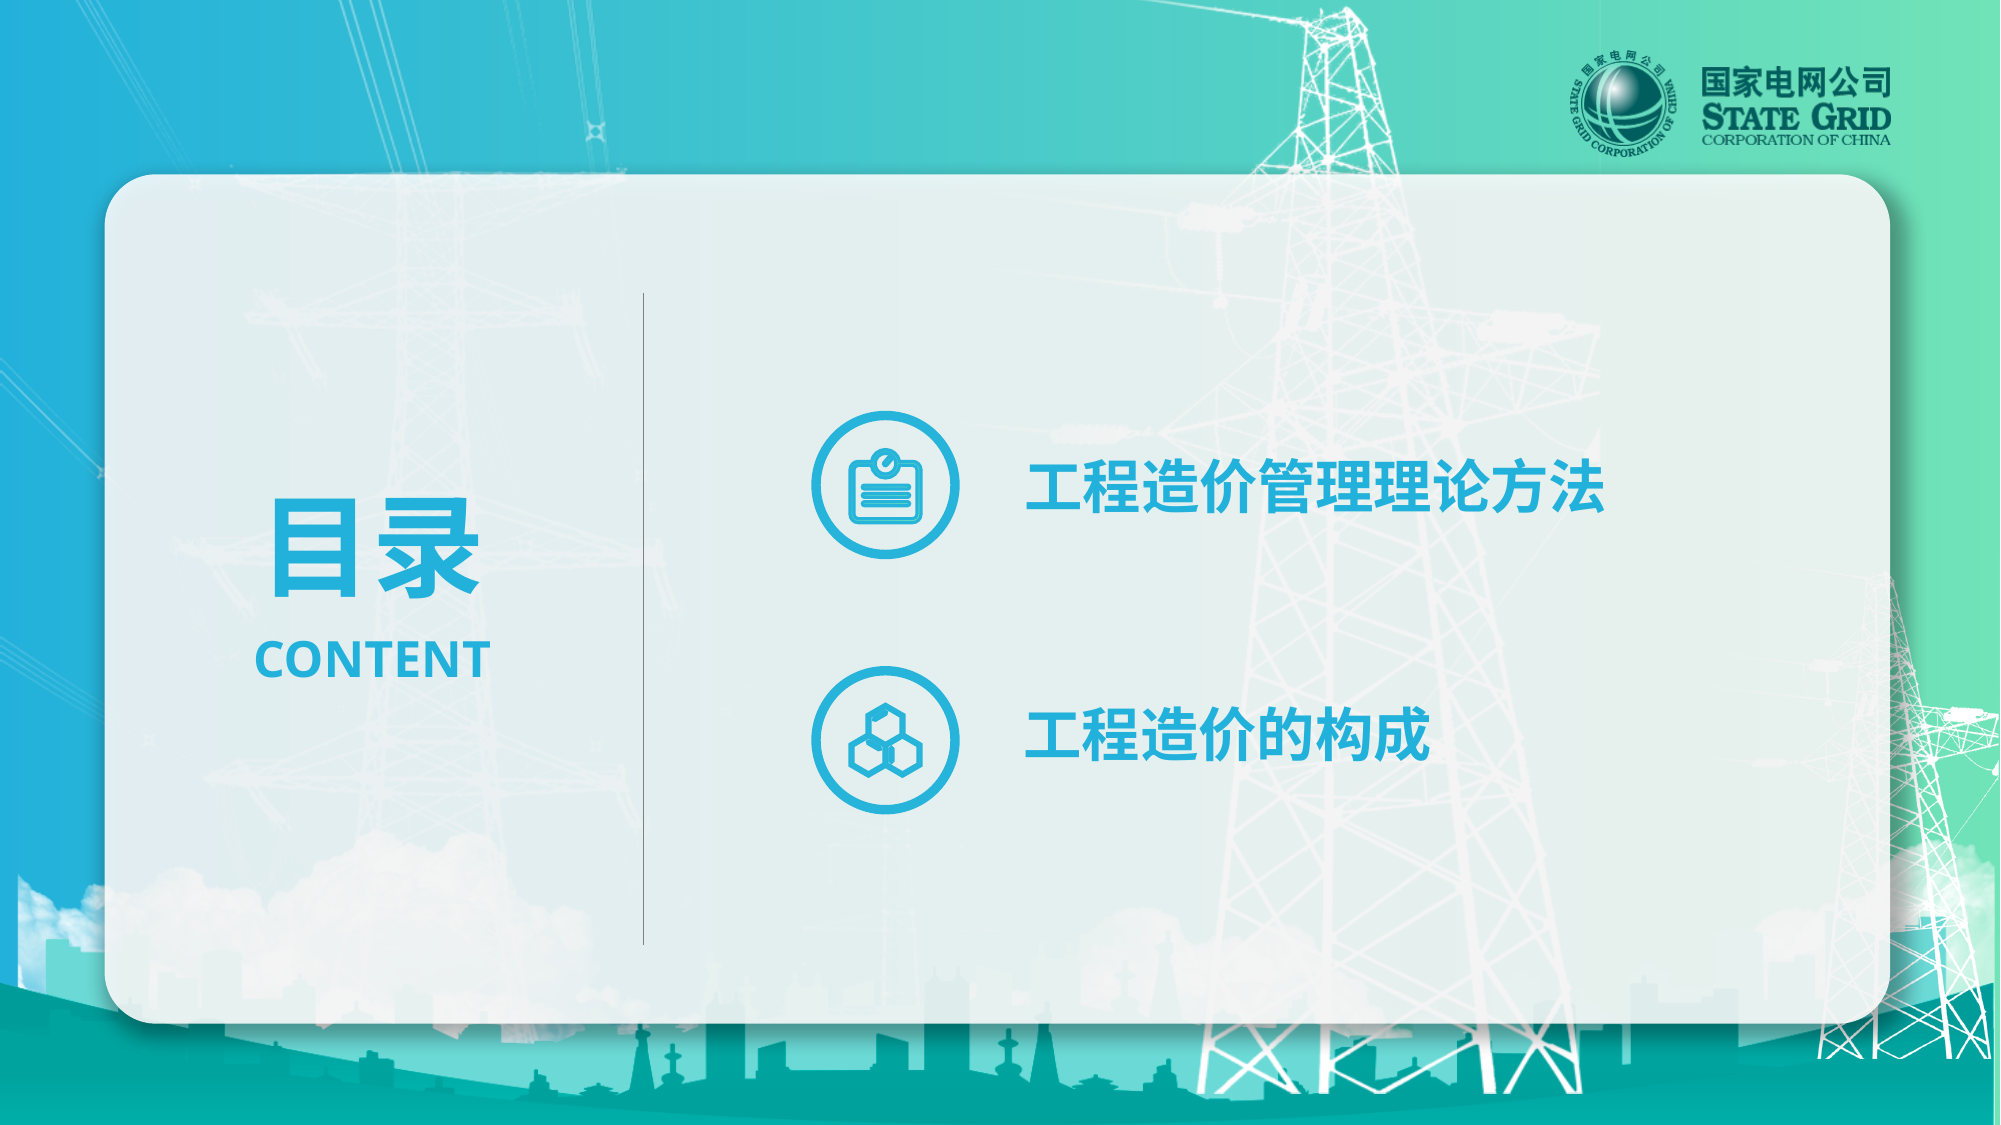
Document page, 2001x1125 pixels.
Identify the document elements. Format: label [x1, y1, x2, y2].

text_box [230, 467, 514, 695]
picture [0, 0, 1999, 1125]
text_box [815, 670, 1450, 810]
text_box [815, 415, 1626, 555]
